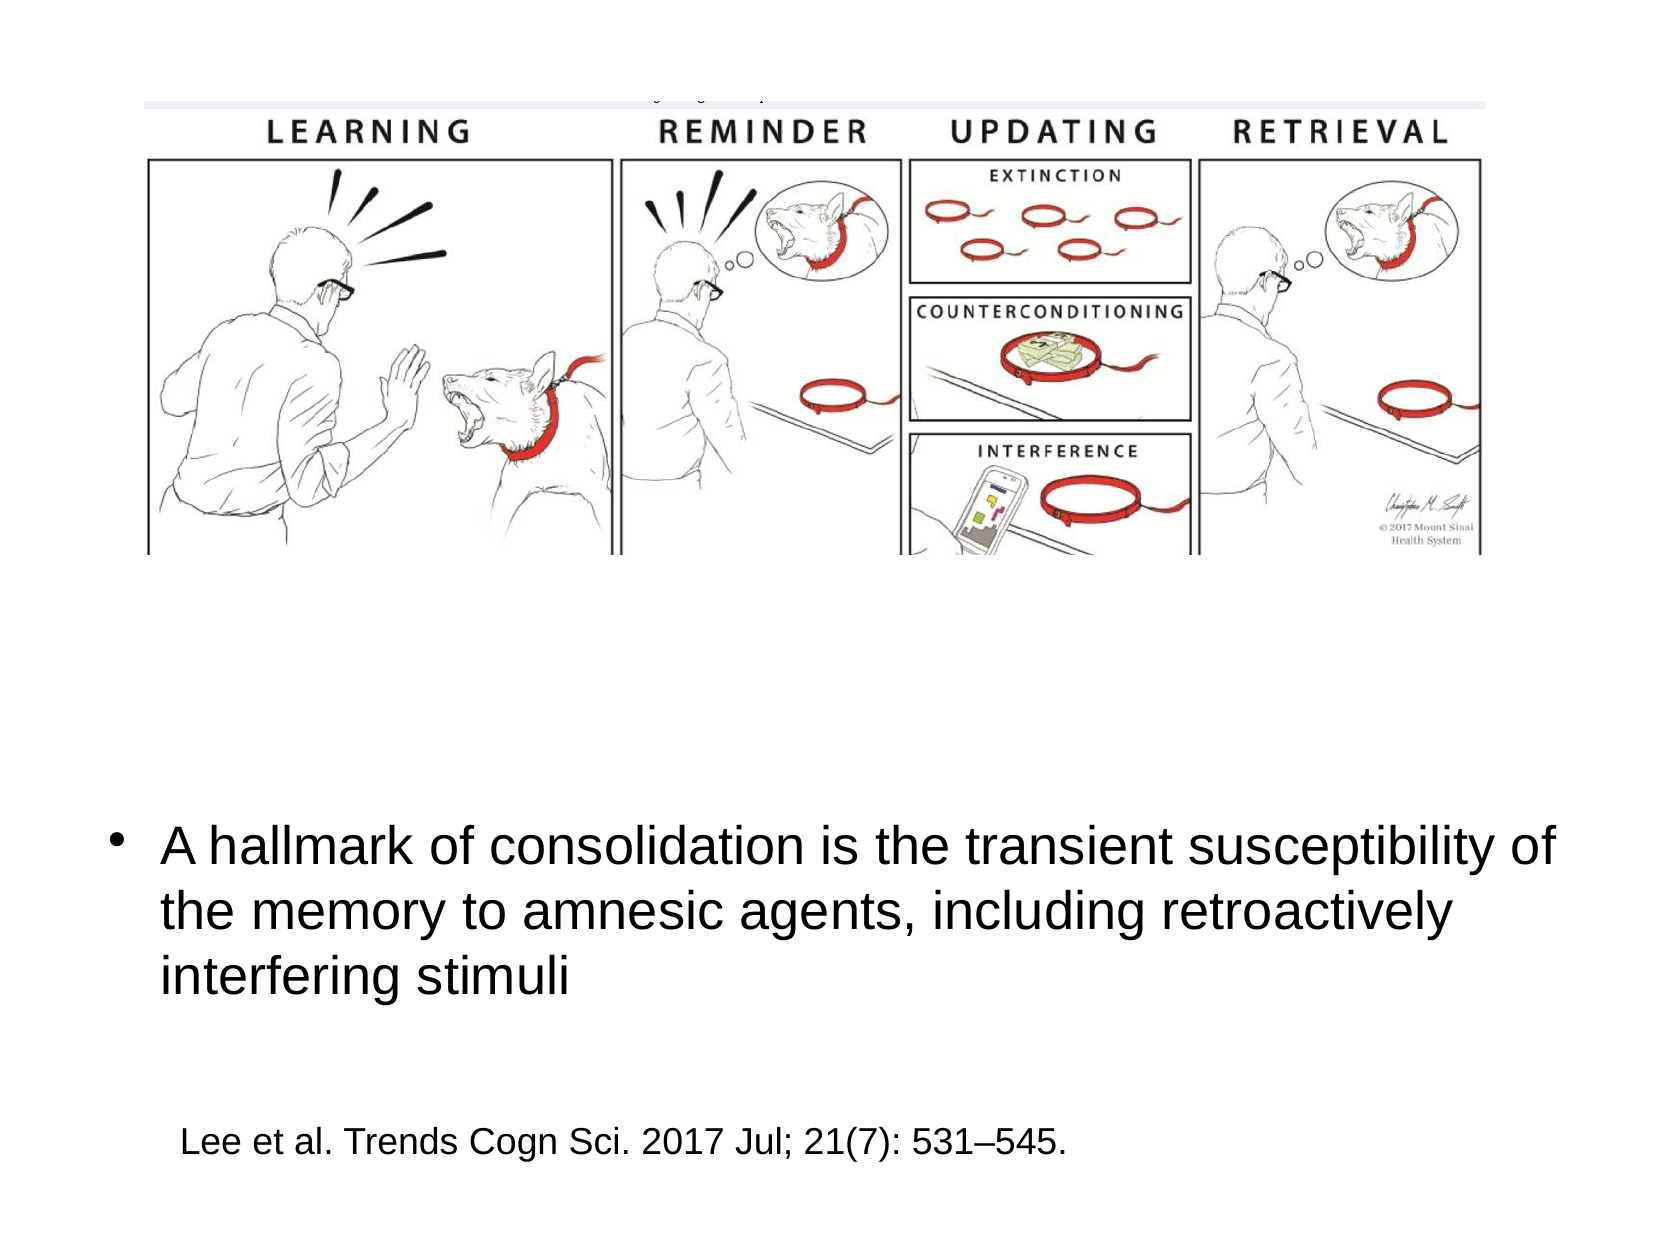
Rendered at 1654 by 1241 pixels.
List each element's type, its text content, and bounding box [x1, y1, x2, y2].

text_box [82, 49, 1571, 257]
text_box Lee et al. Trends Cogn Sci. 2017 Jul; 21(7): 531–545. [164, 1109, 1425, 1167]
text_box A hallmark of consolidation is the transient susceptibility of the memory to amnesic agents, including retroactively interfering stimuli [90, 810, 1578, 1241]
picture [144, 101, 1486, 556]
